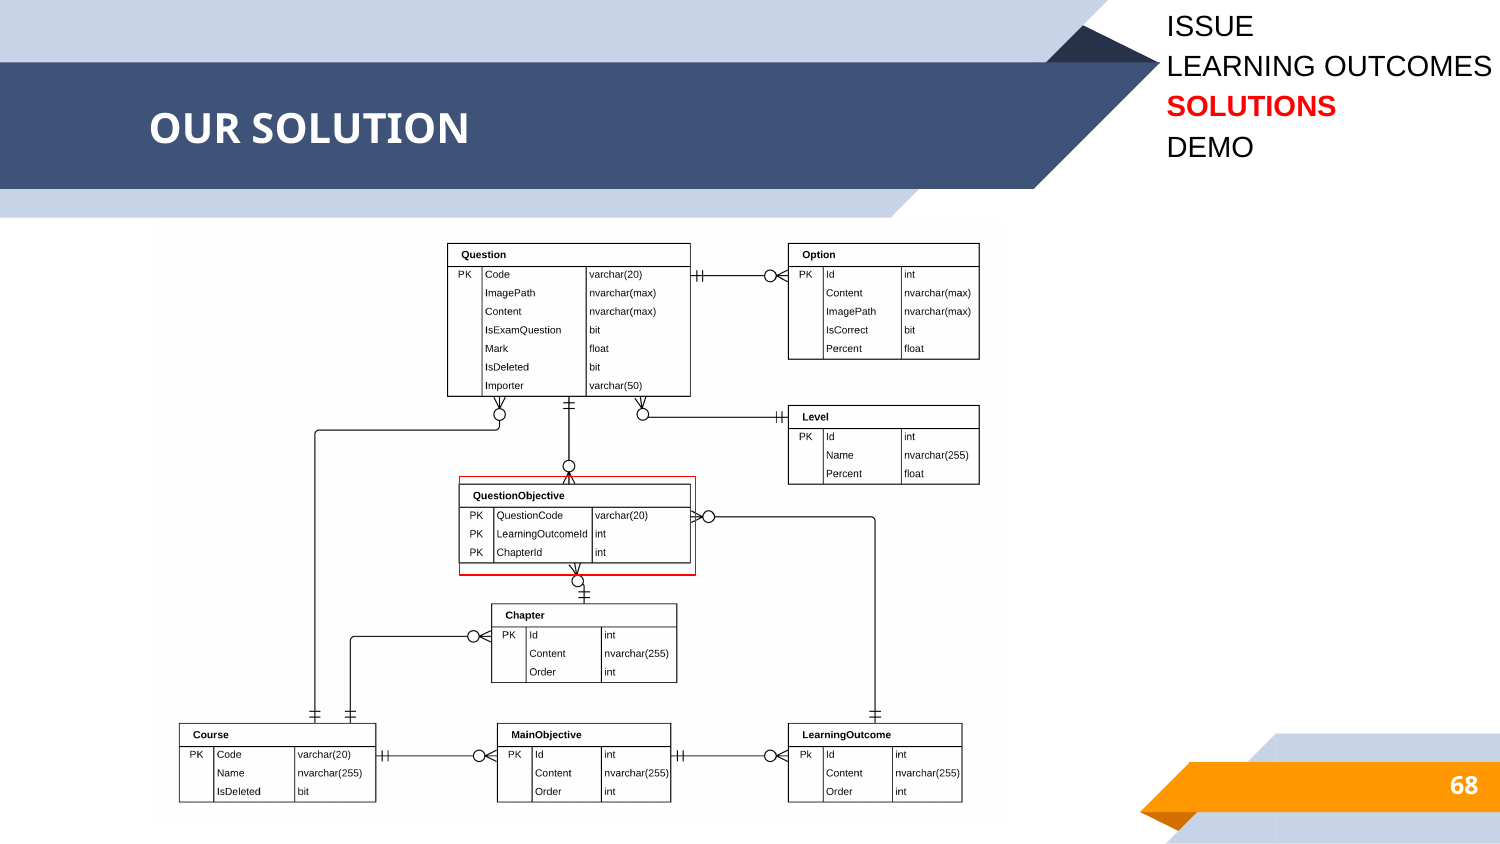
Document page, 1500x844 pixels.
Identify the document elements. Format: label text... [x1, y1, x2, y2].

slide_number ‹#› [1249, 760, 1494, 813]
title OUR SOLUTION [133, 64, 997, 190]
picture [156, 220, 1003, 825]
text_box ISSUE LEARNING OUTCOMES SOLUTIONS DEMO [1151, 0, 1500, 170]
